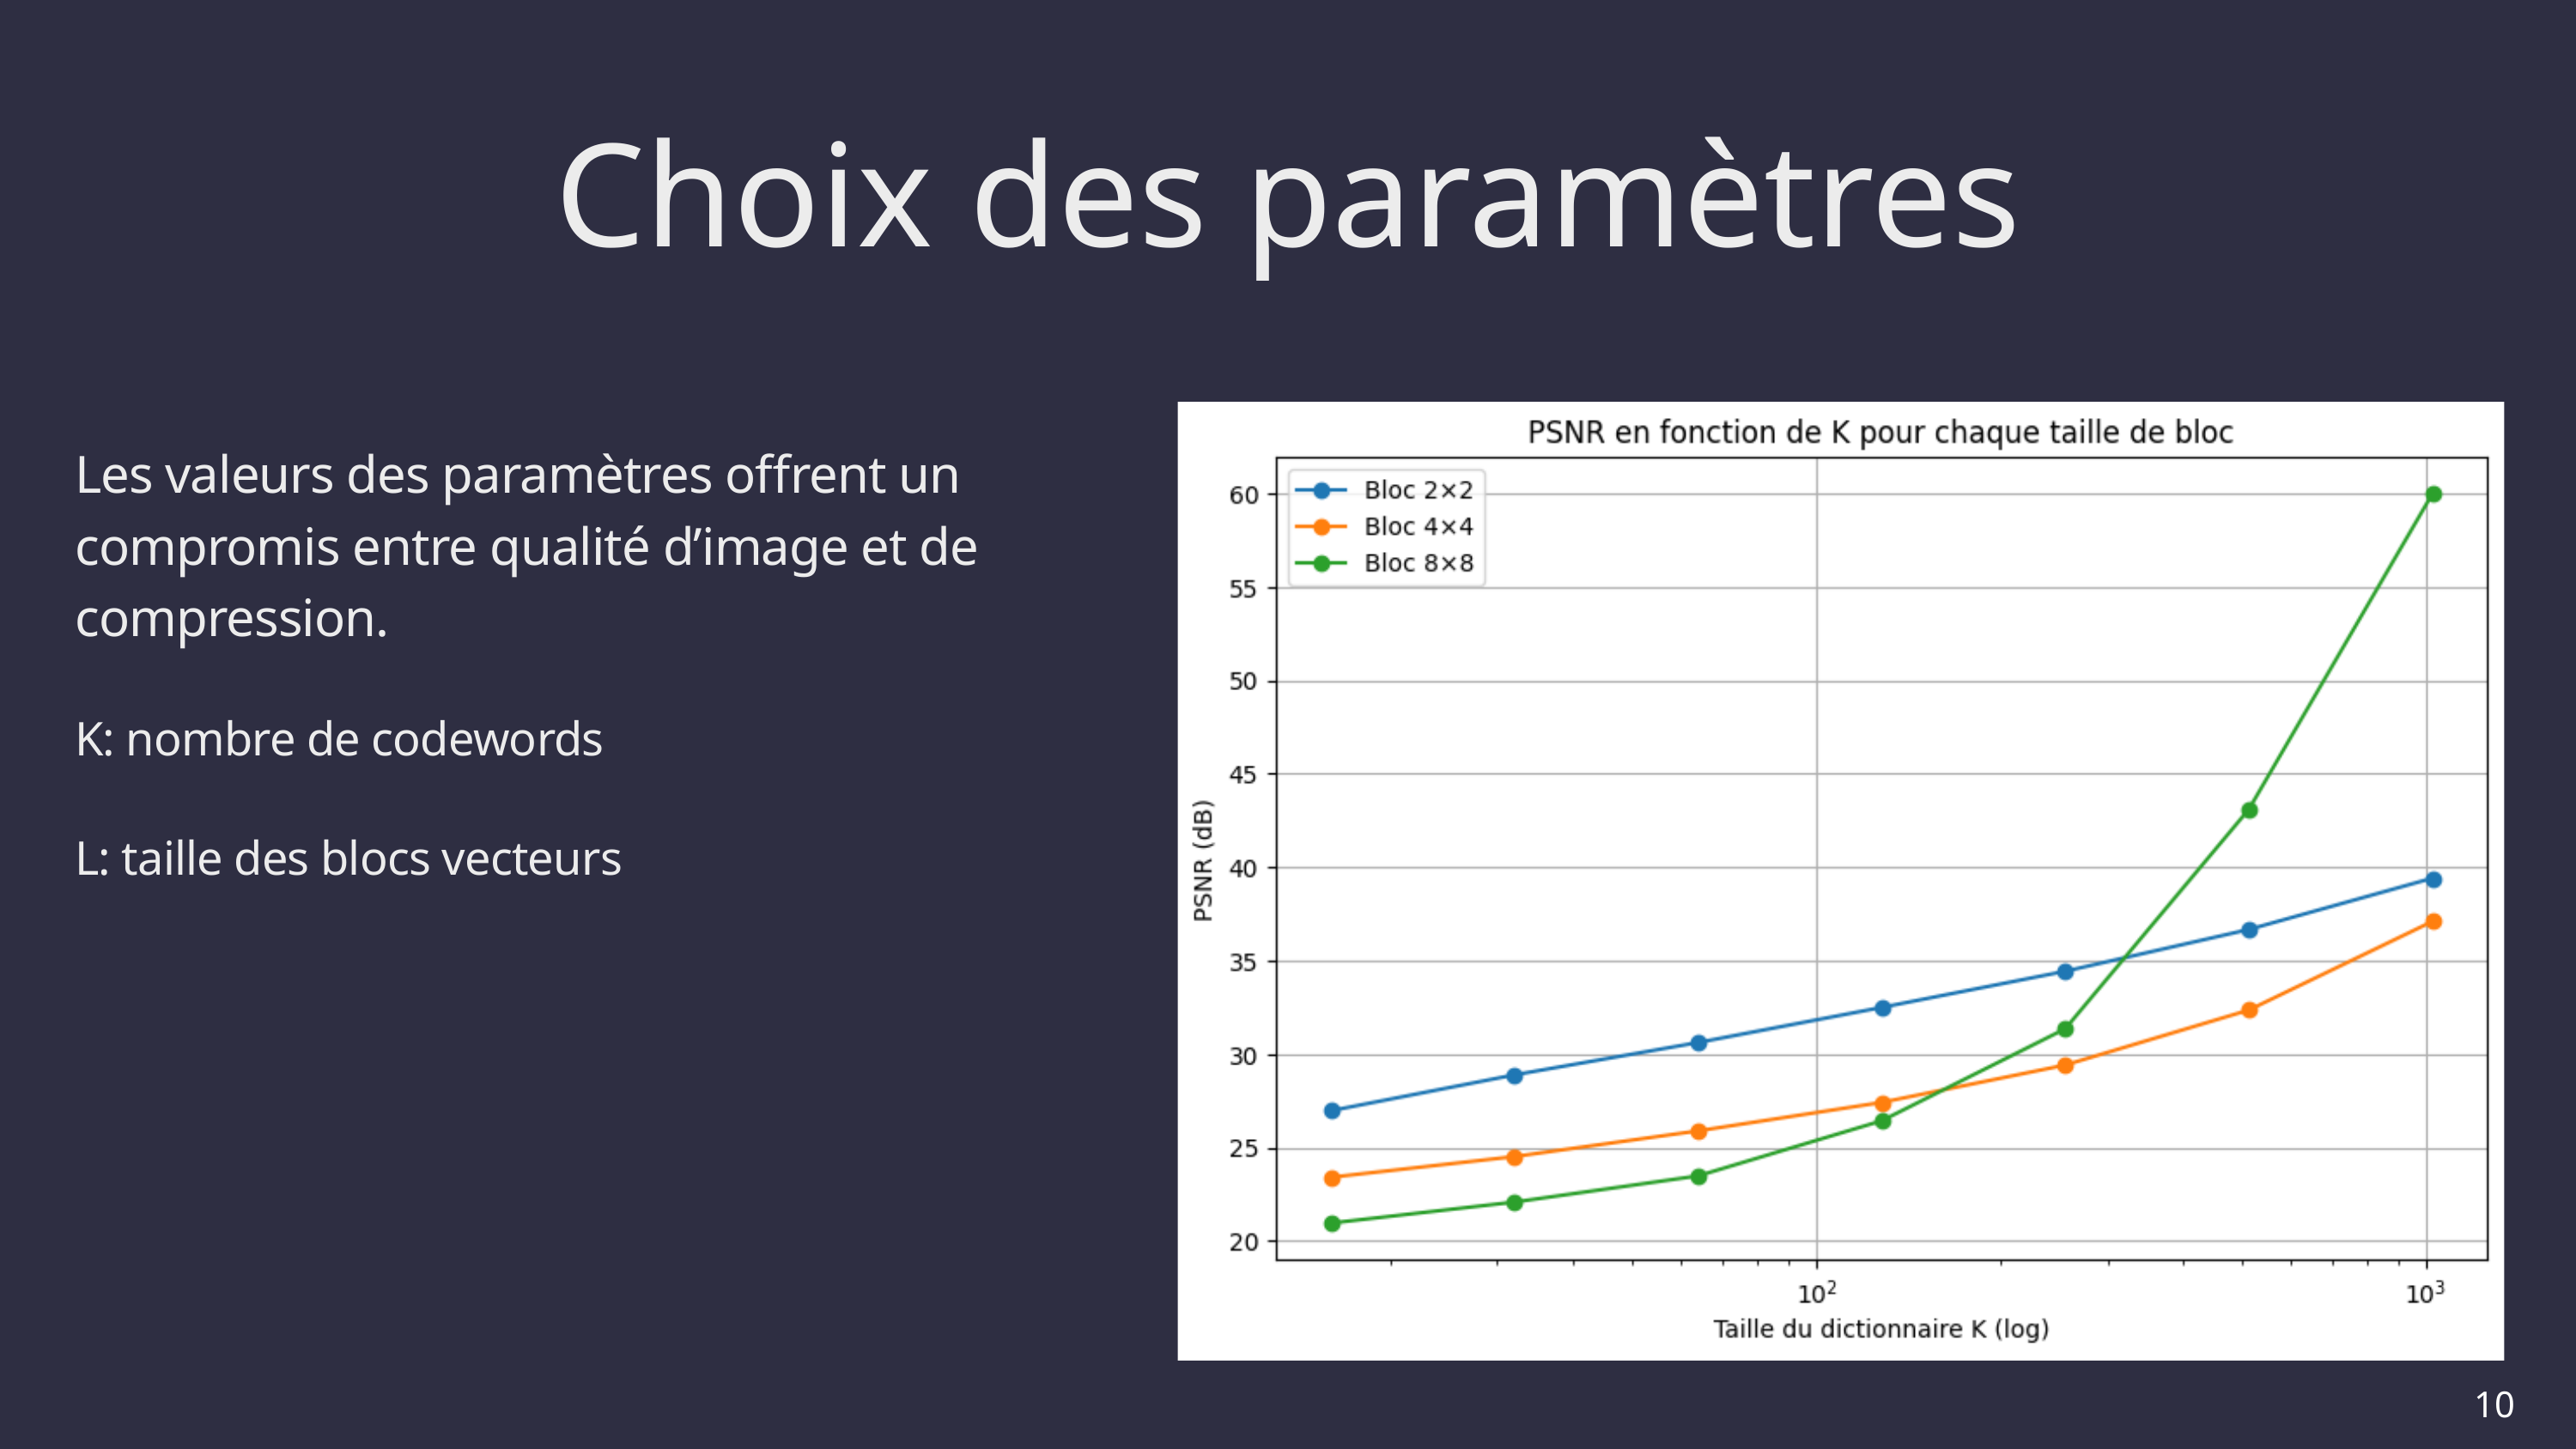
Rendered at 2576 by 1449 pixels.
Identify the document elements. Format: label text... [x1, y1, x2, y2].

text_box L: taille des blocs vecteurs [75, 819, 1045, 885]
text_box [1309, 0, 2576, 473]
text_box [1177, 402, 2505, 1361]
text_box 10 [2474, 1374, 2516, 1425]
text_box K: nombre de codewords [75, 700, 1045, 766]
text_box Les valeurs des paramètres offrent un compromis entre qualité d’image et de compression. [74, 432, 1145, 647]
text_box Choix des paramètres [0, 132, 1304, 276]
